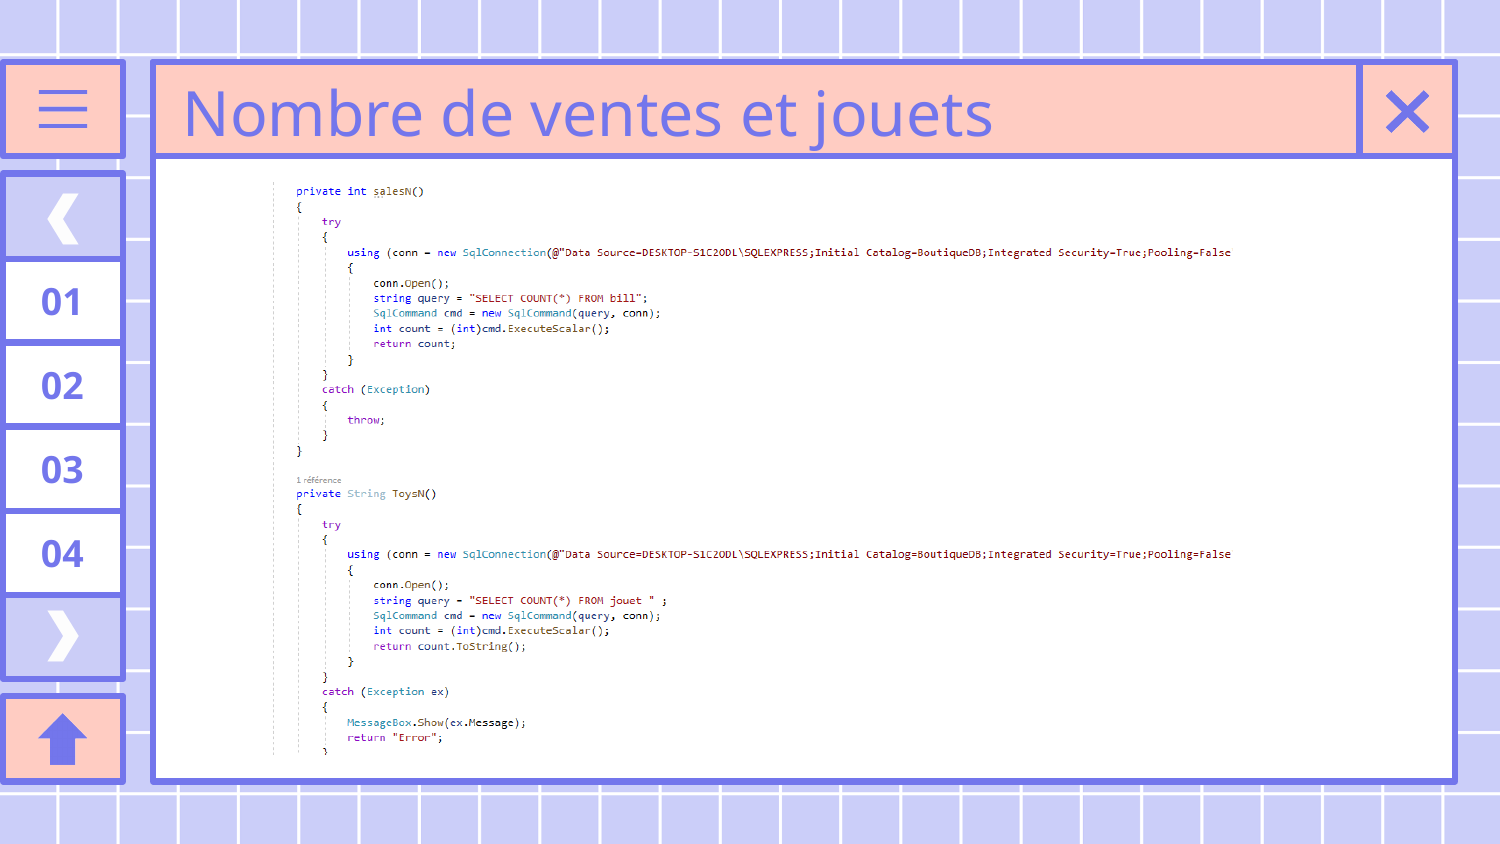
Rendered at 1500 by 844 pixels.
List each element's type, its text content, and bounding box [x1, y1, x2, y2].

text_box 01 [20, 281, 104, 319]
picture [38, 610, 88, 662]
title Nombre de ventes et jouets [182, 64, 1318, 159]
picture [0, 0, 1500, 844]
text_box 04 [20, 533, 104, 572]
text_box 03 [20, 449, 104, 487]
picture [37, 713, 88, 765]
text_box 02 [20, 365, 104, 403]
picture [38, 193, 88, 245]
picture [38, 90, 88, 129]
